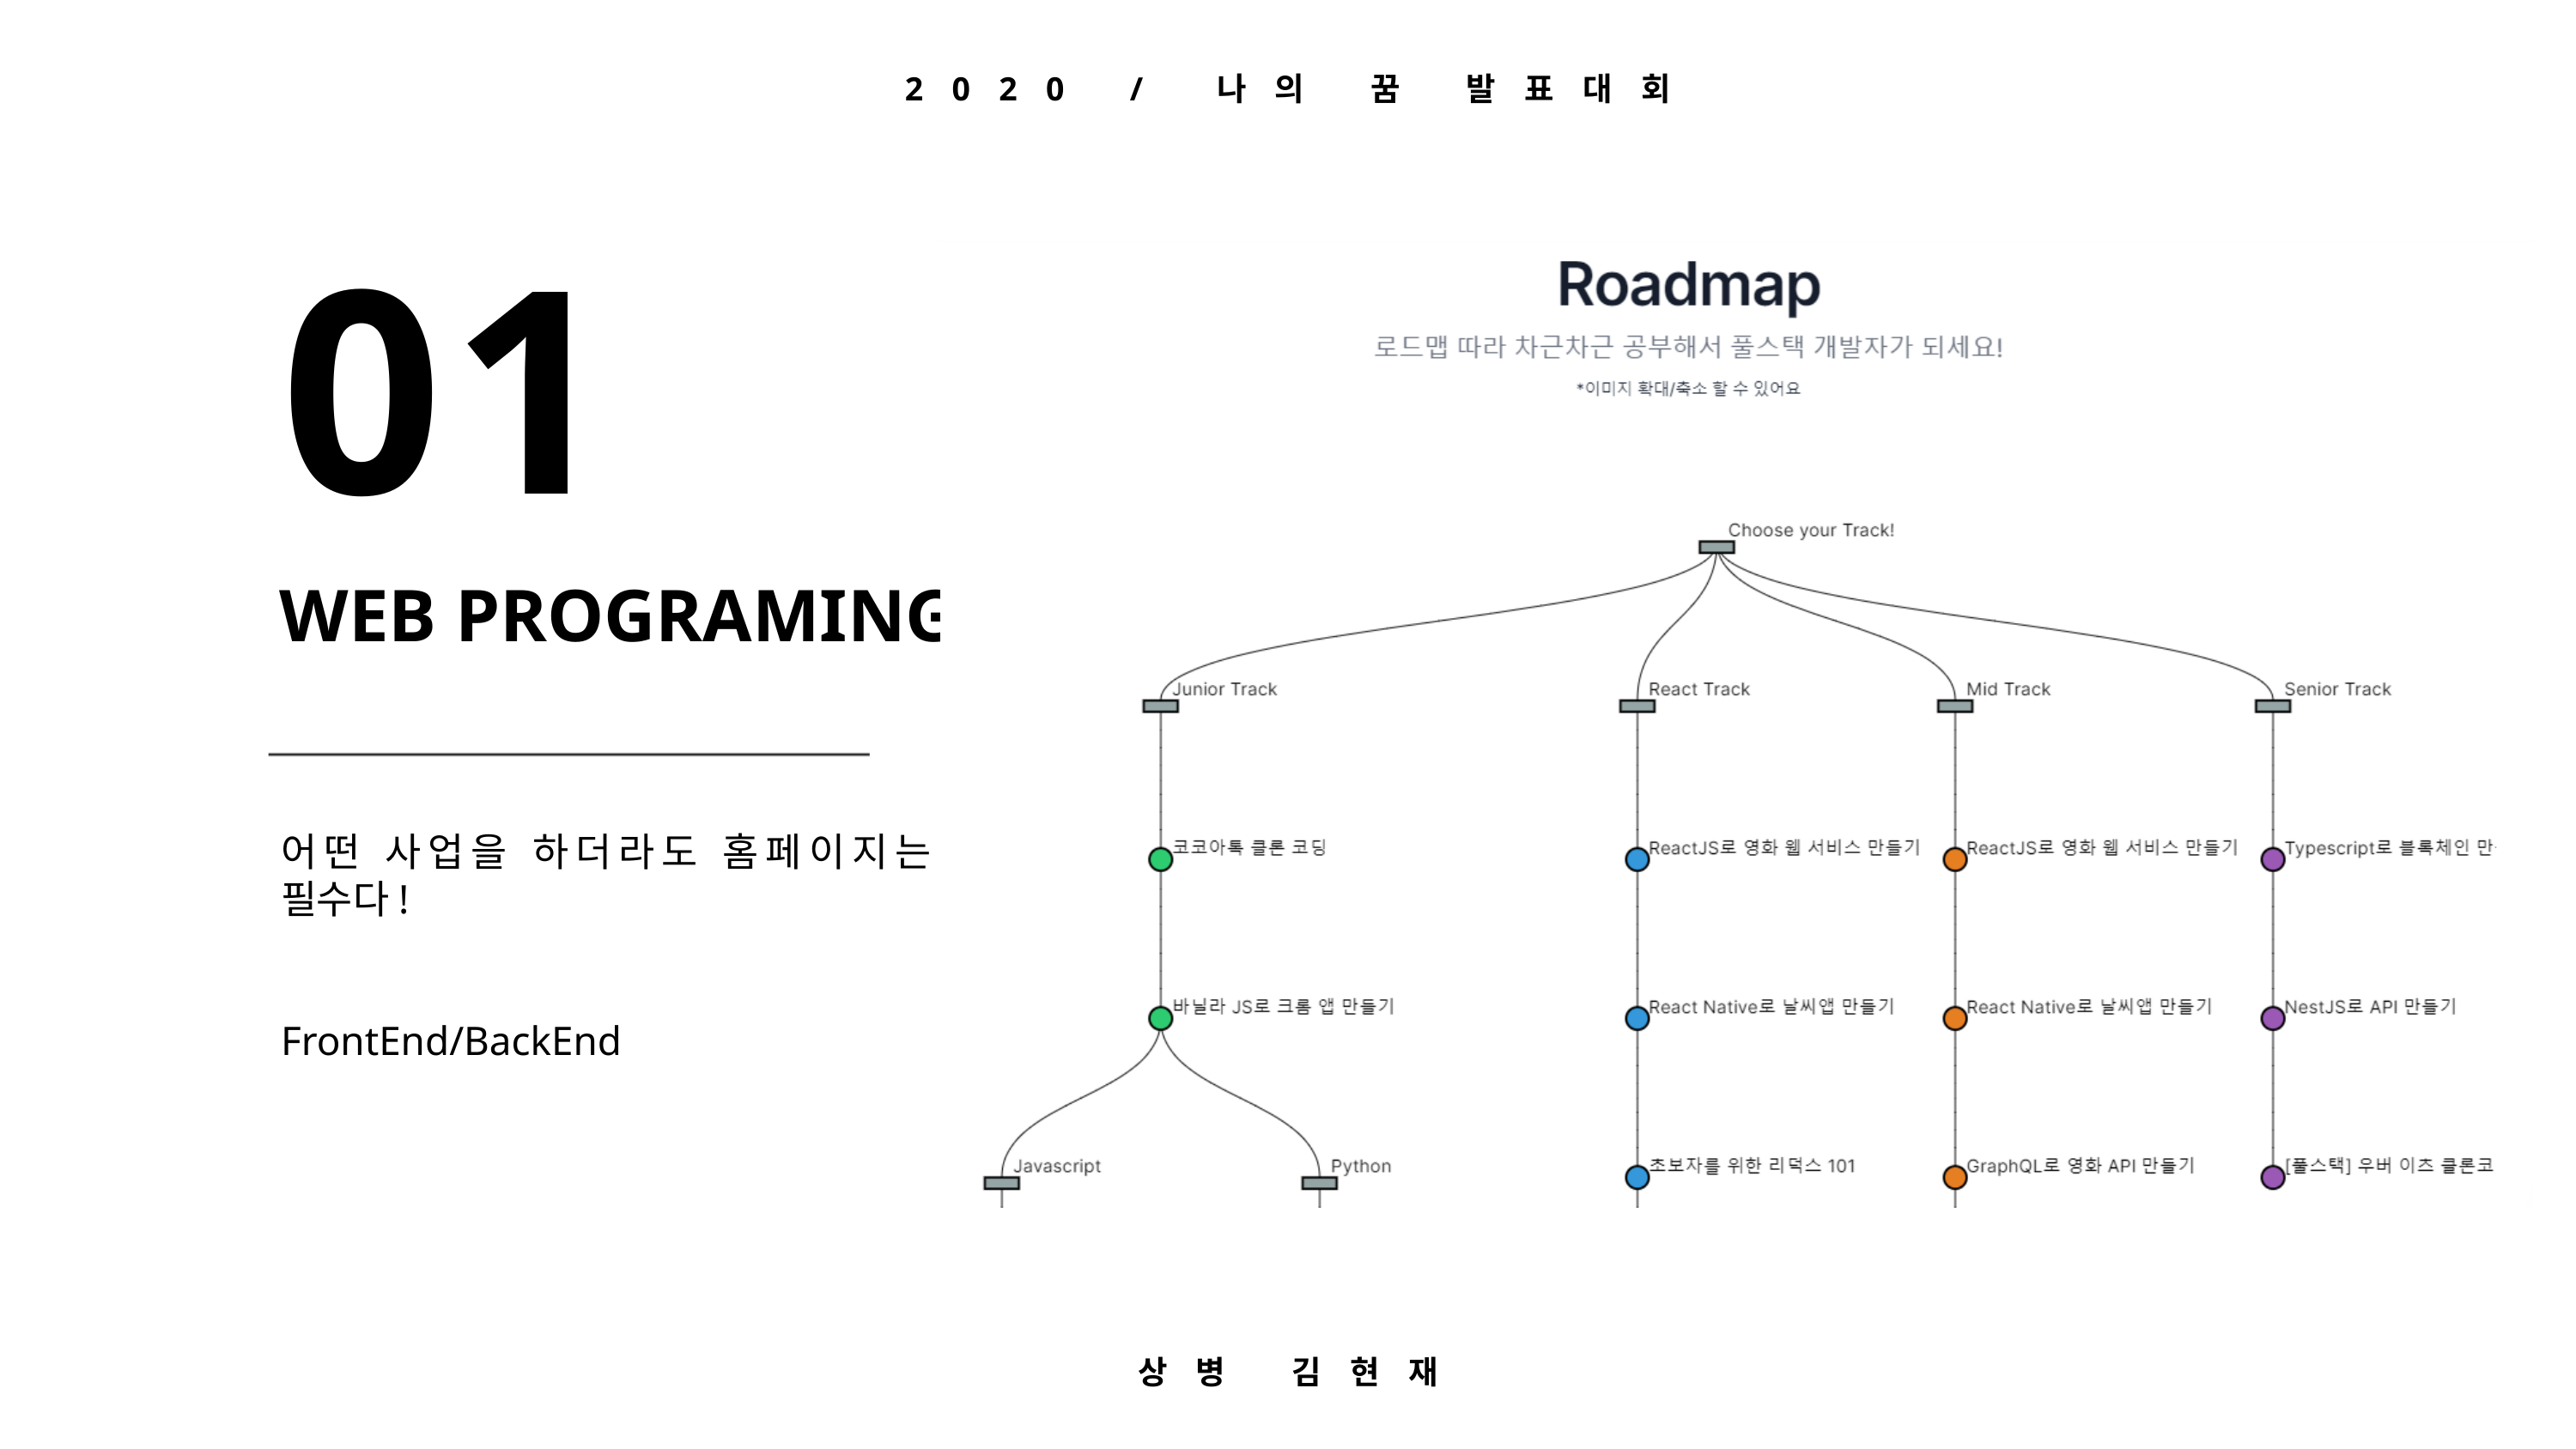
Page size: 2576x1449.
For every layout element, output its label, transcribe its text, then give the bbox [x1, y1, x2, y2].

text_box 2020 / 나의 꿈 발표대회 [379, 62, 2197, 99]
picture [939, 240, 2534, 1208]
text_box WEB PROGRAMING [266, 564, 934, 771]
text_box 01 [268, 204, 702, 564]
text_box 상병 김현재 [379, 1345, 2197, 1383]
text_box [268, 749, 870, 759]
text_box 어떤 사업을 하더라도 홈페이지는 필수다! FrontEnd/BackEnd [268, 821, 934, 1197]
